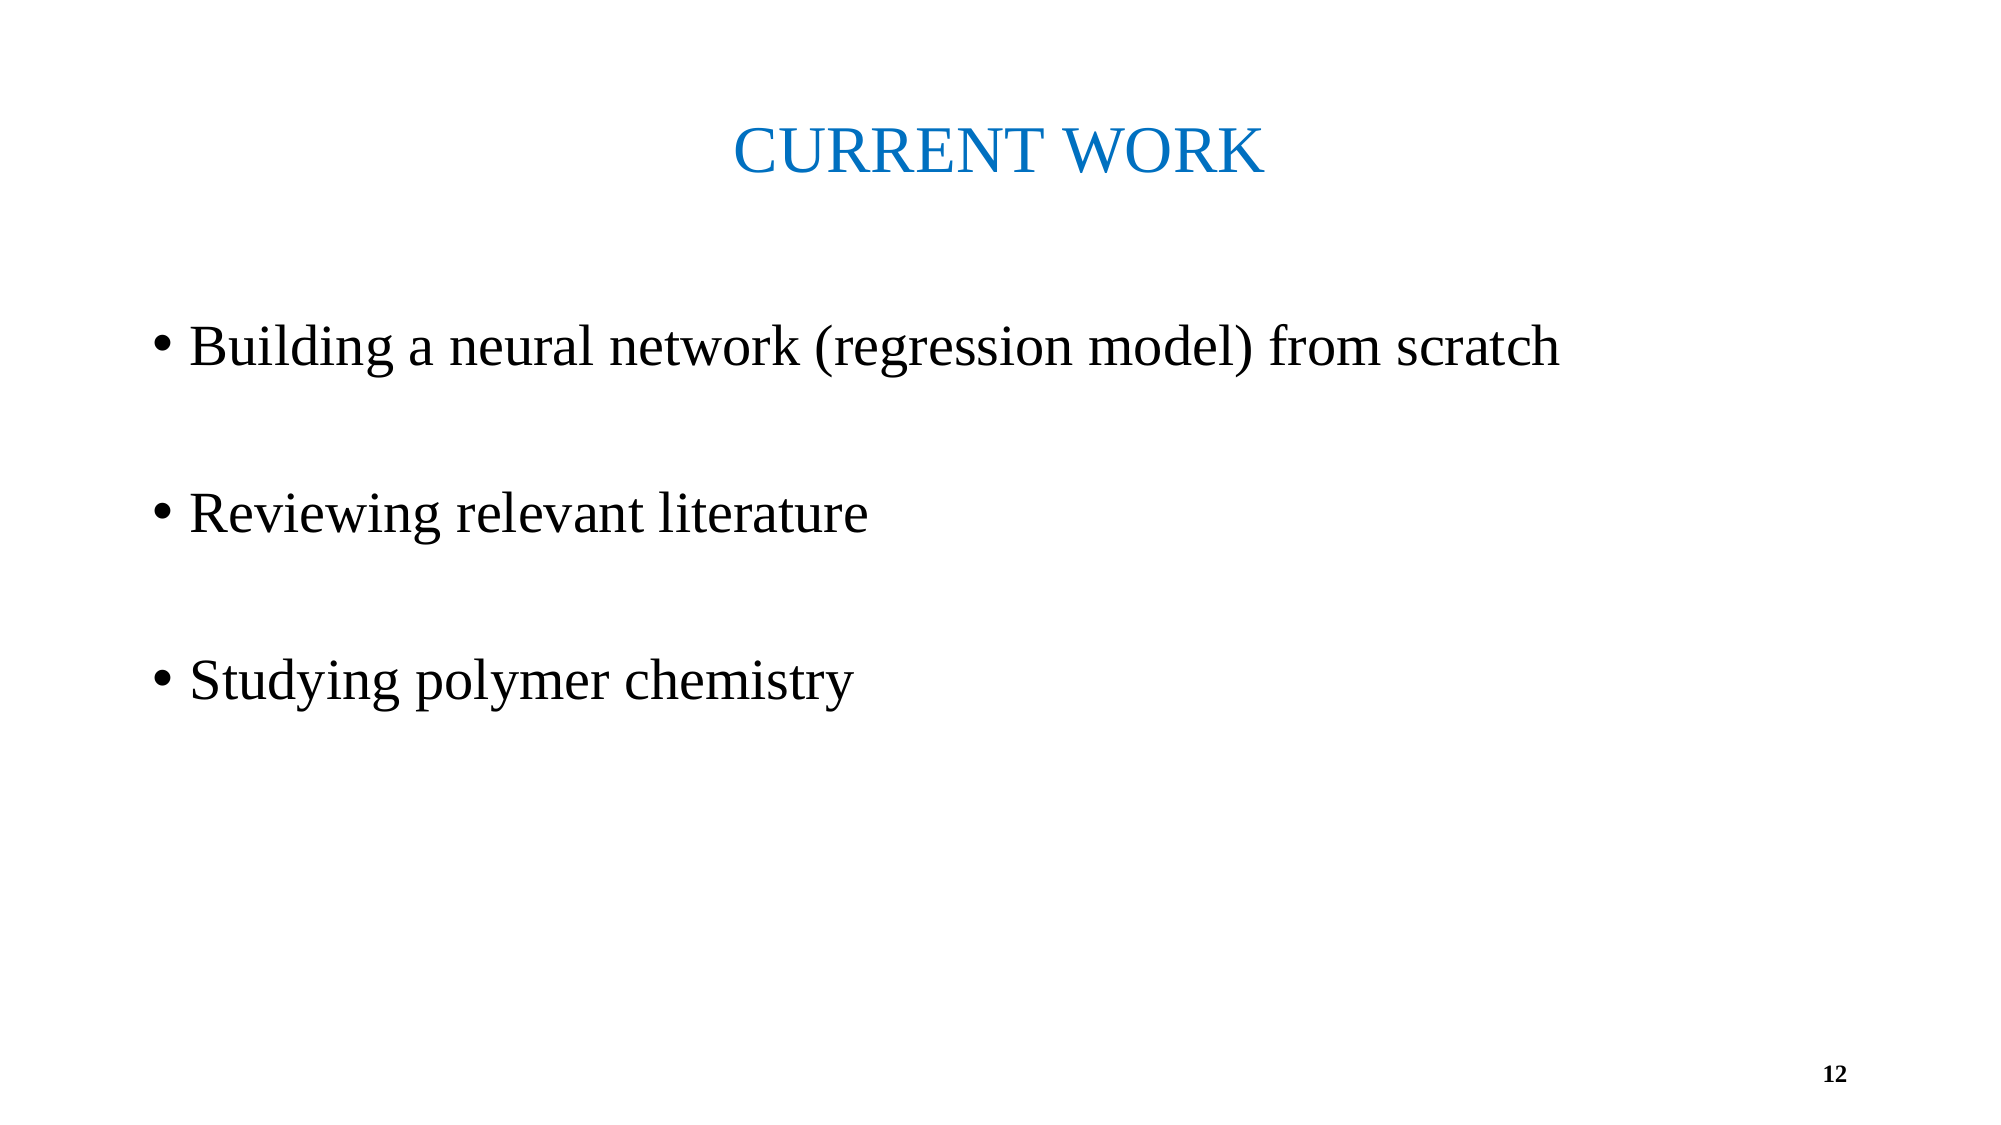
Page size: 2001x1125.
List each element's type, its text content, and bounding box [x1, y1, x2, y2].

list Building a neural network (regression model) from scratch Reviewing relevant literature Studying polymer chemistry [137, 307, 1863, 1021]
title CURRENT WORK [137, 59, 1863, 243]
slide_number 12 [1412, 1042, 1863, 1103]
